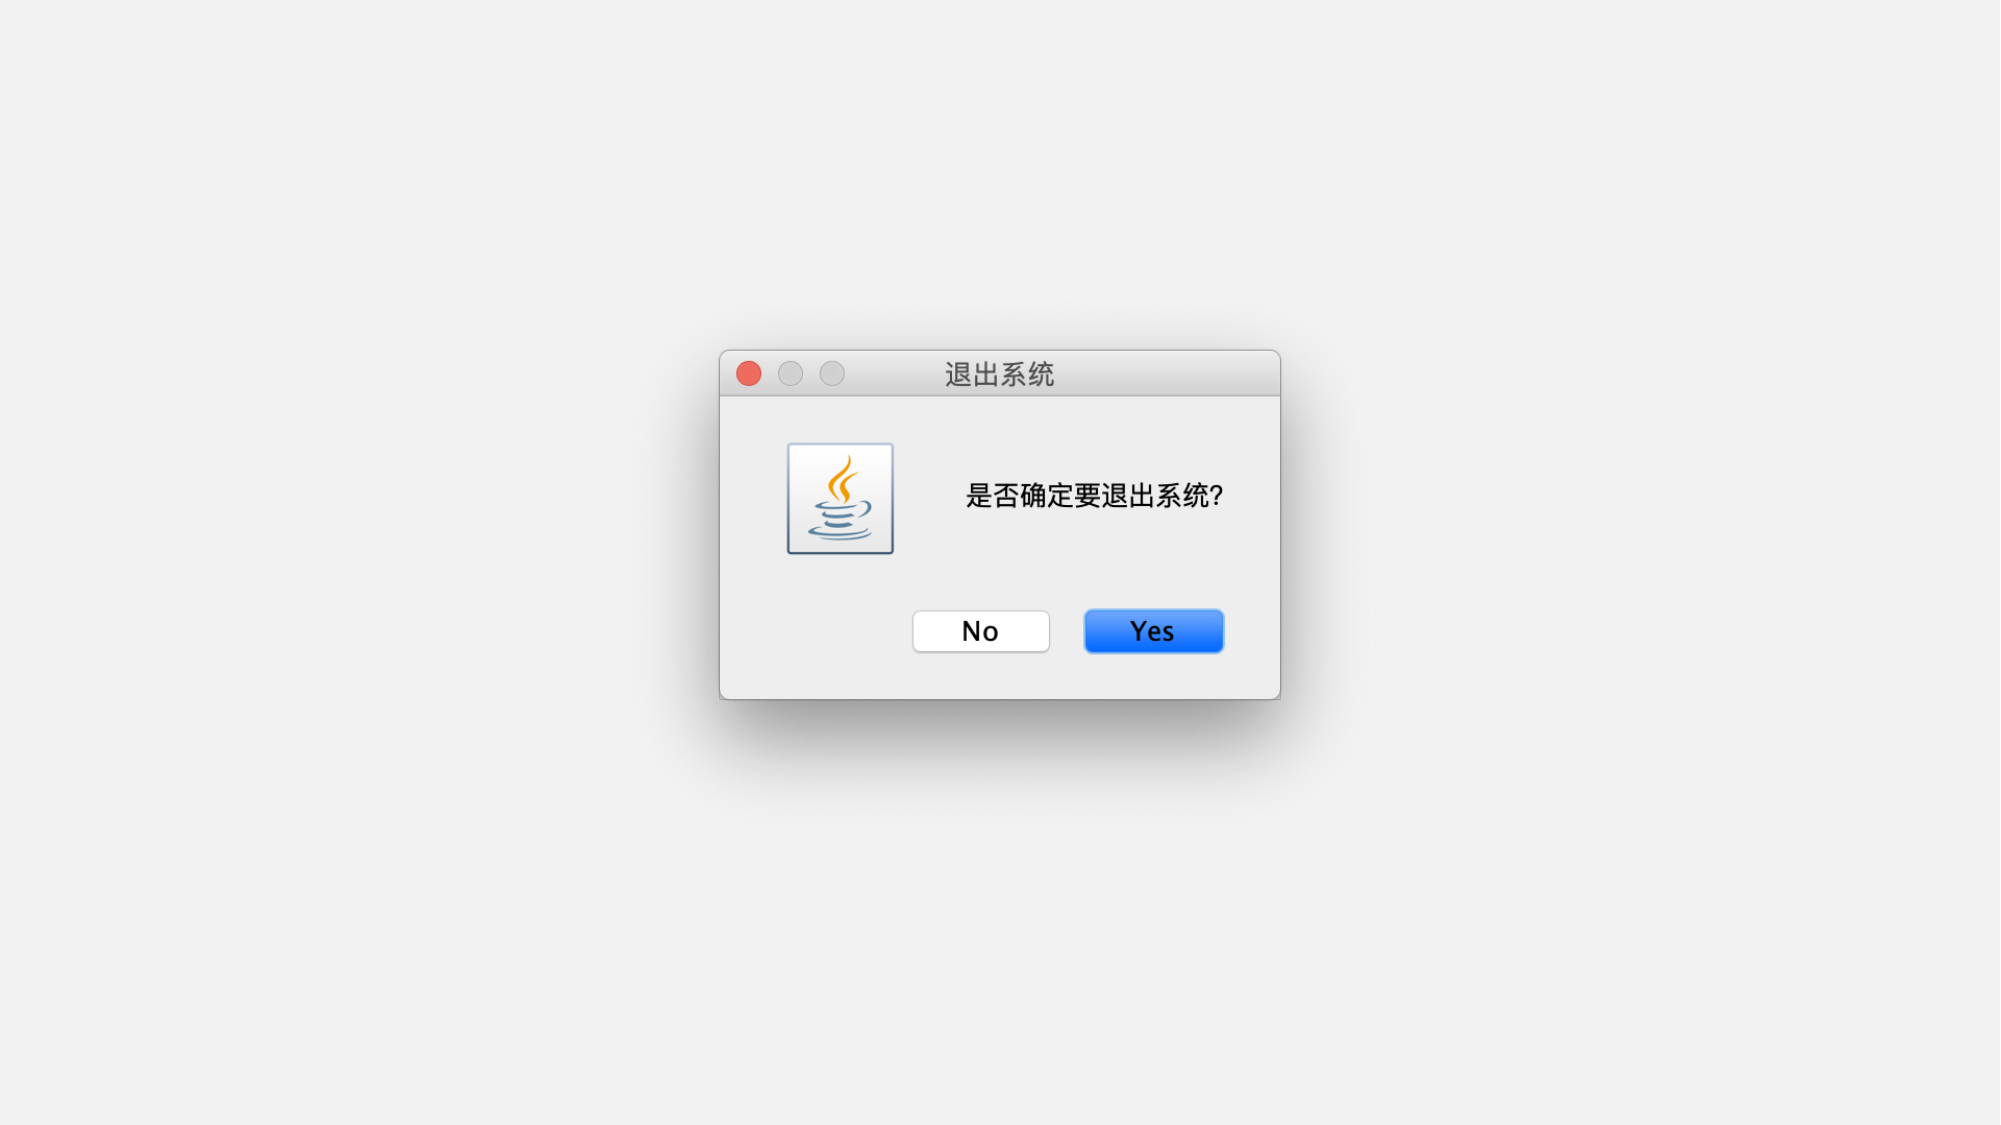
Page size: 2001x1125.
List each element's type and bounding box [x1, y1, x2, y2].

picture [603, 271, 1397, 854]
